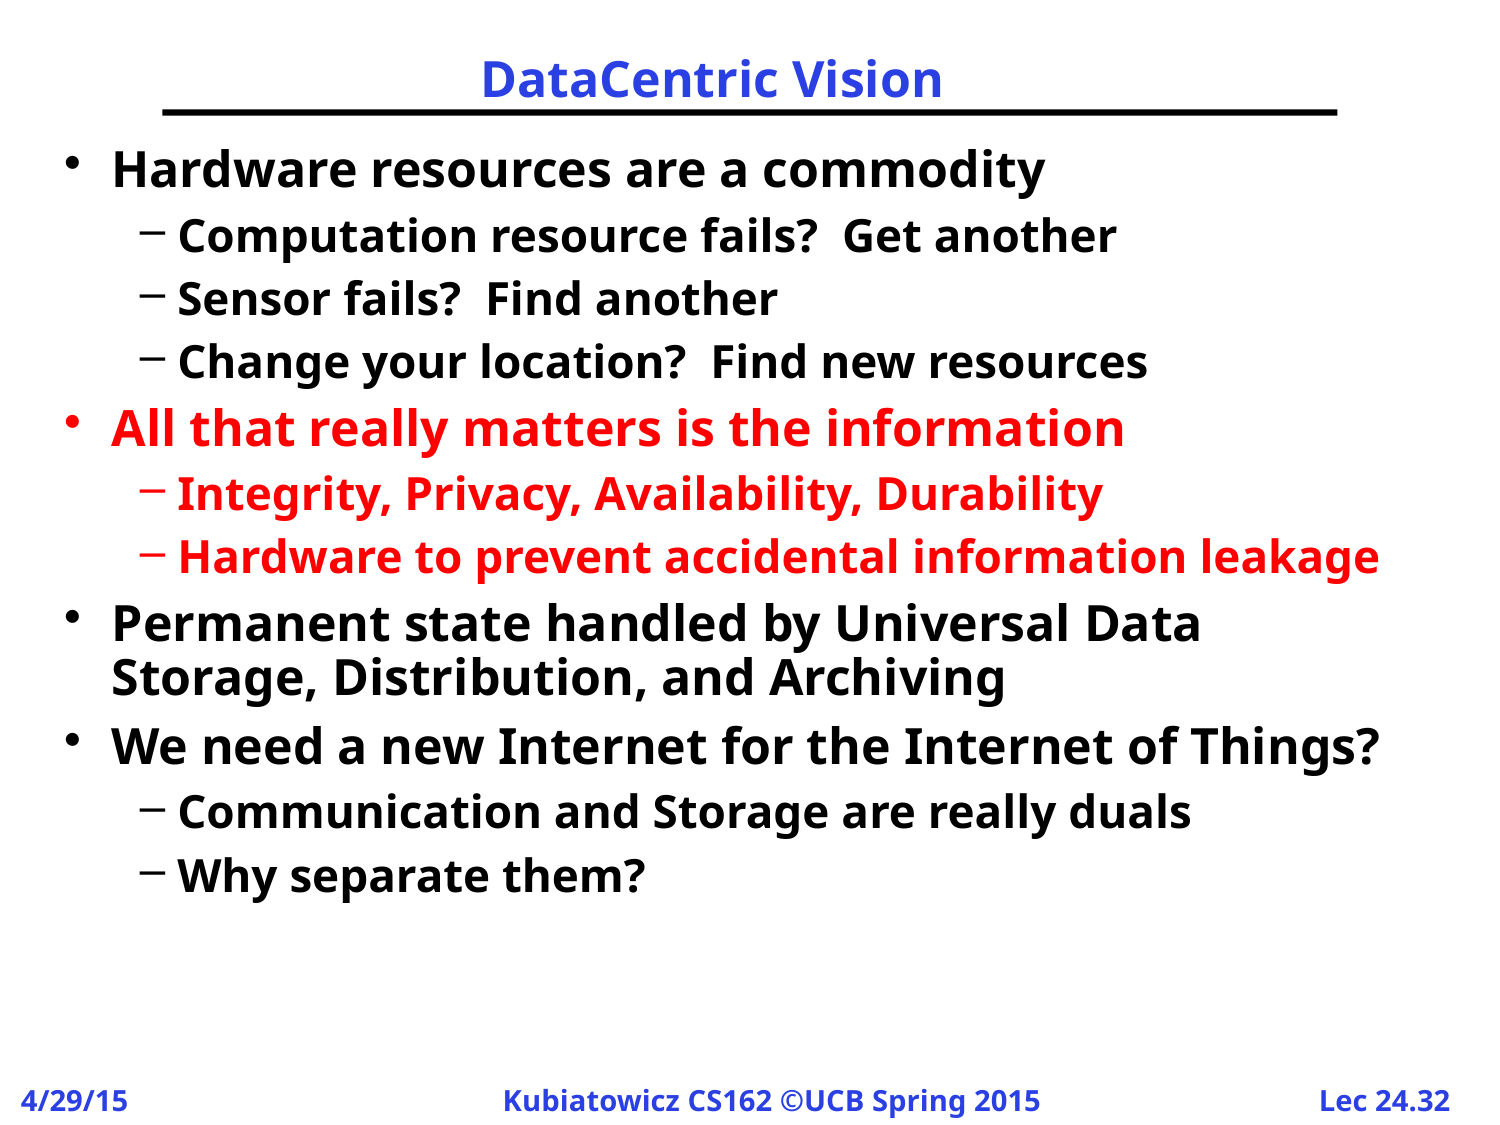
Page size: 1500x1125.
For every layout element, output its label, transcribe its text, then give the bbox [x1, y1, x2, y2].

list Hardware resources are a commodity Computation resource fails? Get another Sensor fails? Find another Change your location? Find new resources All that really matters is the information Integrity, Privacy, Availability, Durability Hardware to prevent accidental information leakage Permanent state handled by Universal Data Storage, Distribution, and Archiving We need a new Internet for the Internet of Things? Communication and Storage are really duals Why separate them? [50, 137, 1400, 993]
title DataCentric Vision [37, 0, 1388, 175]
